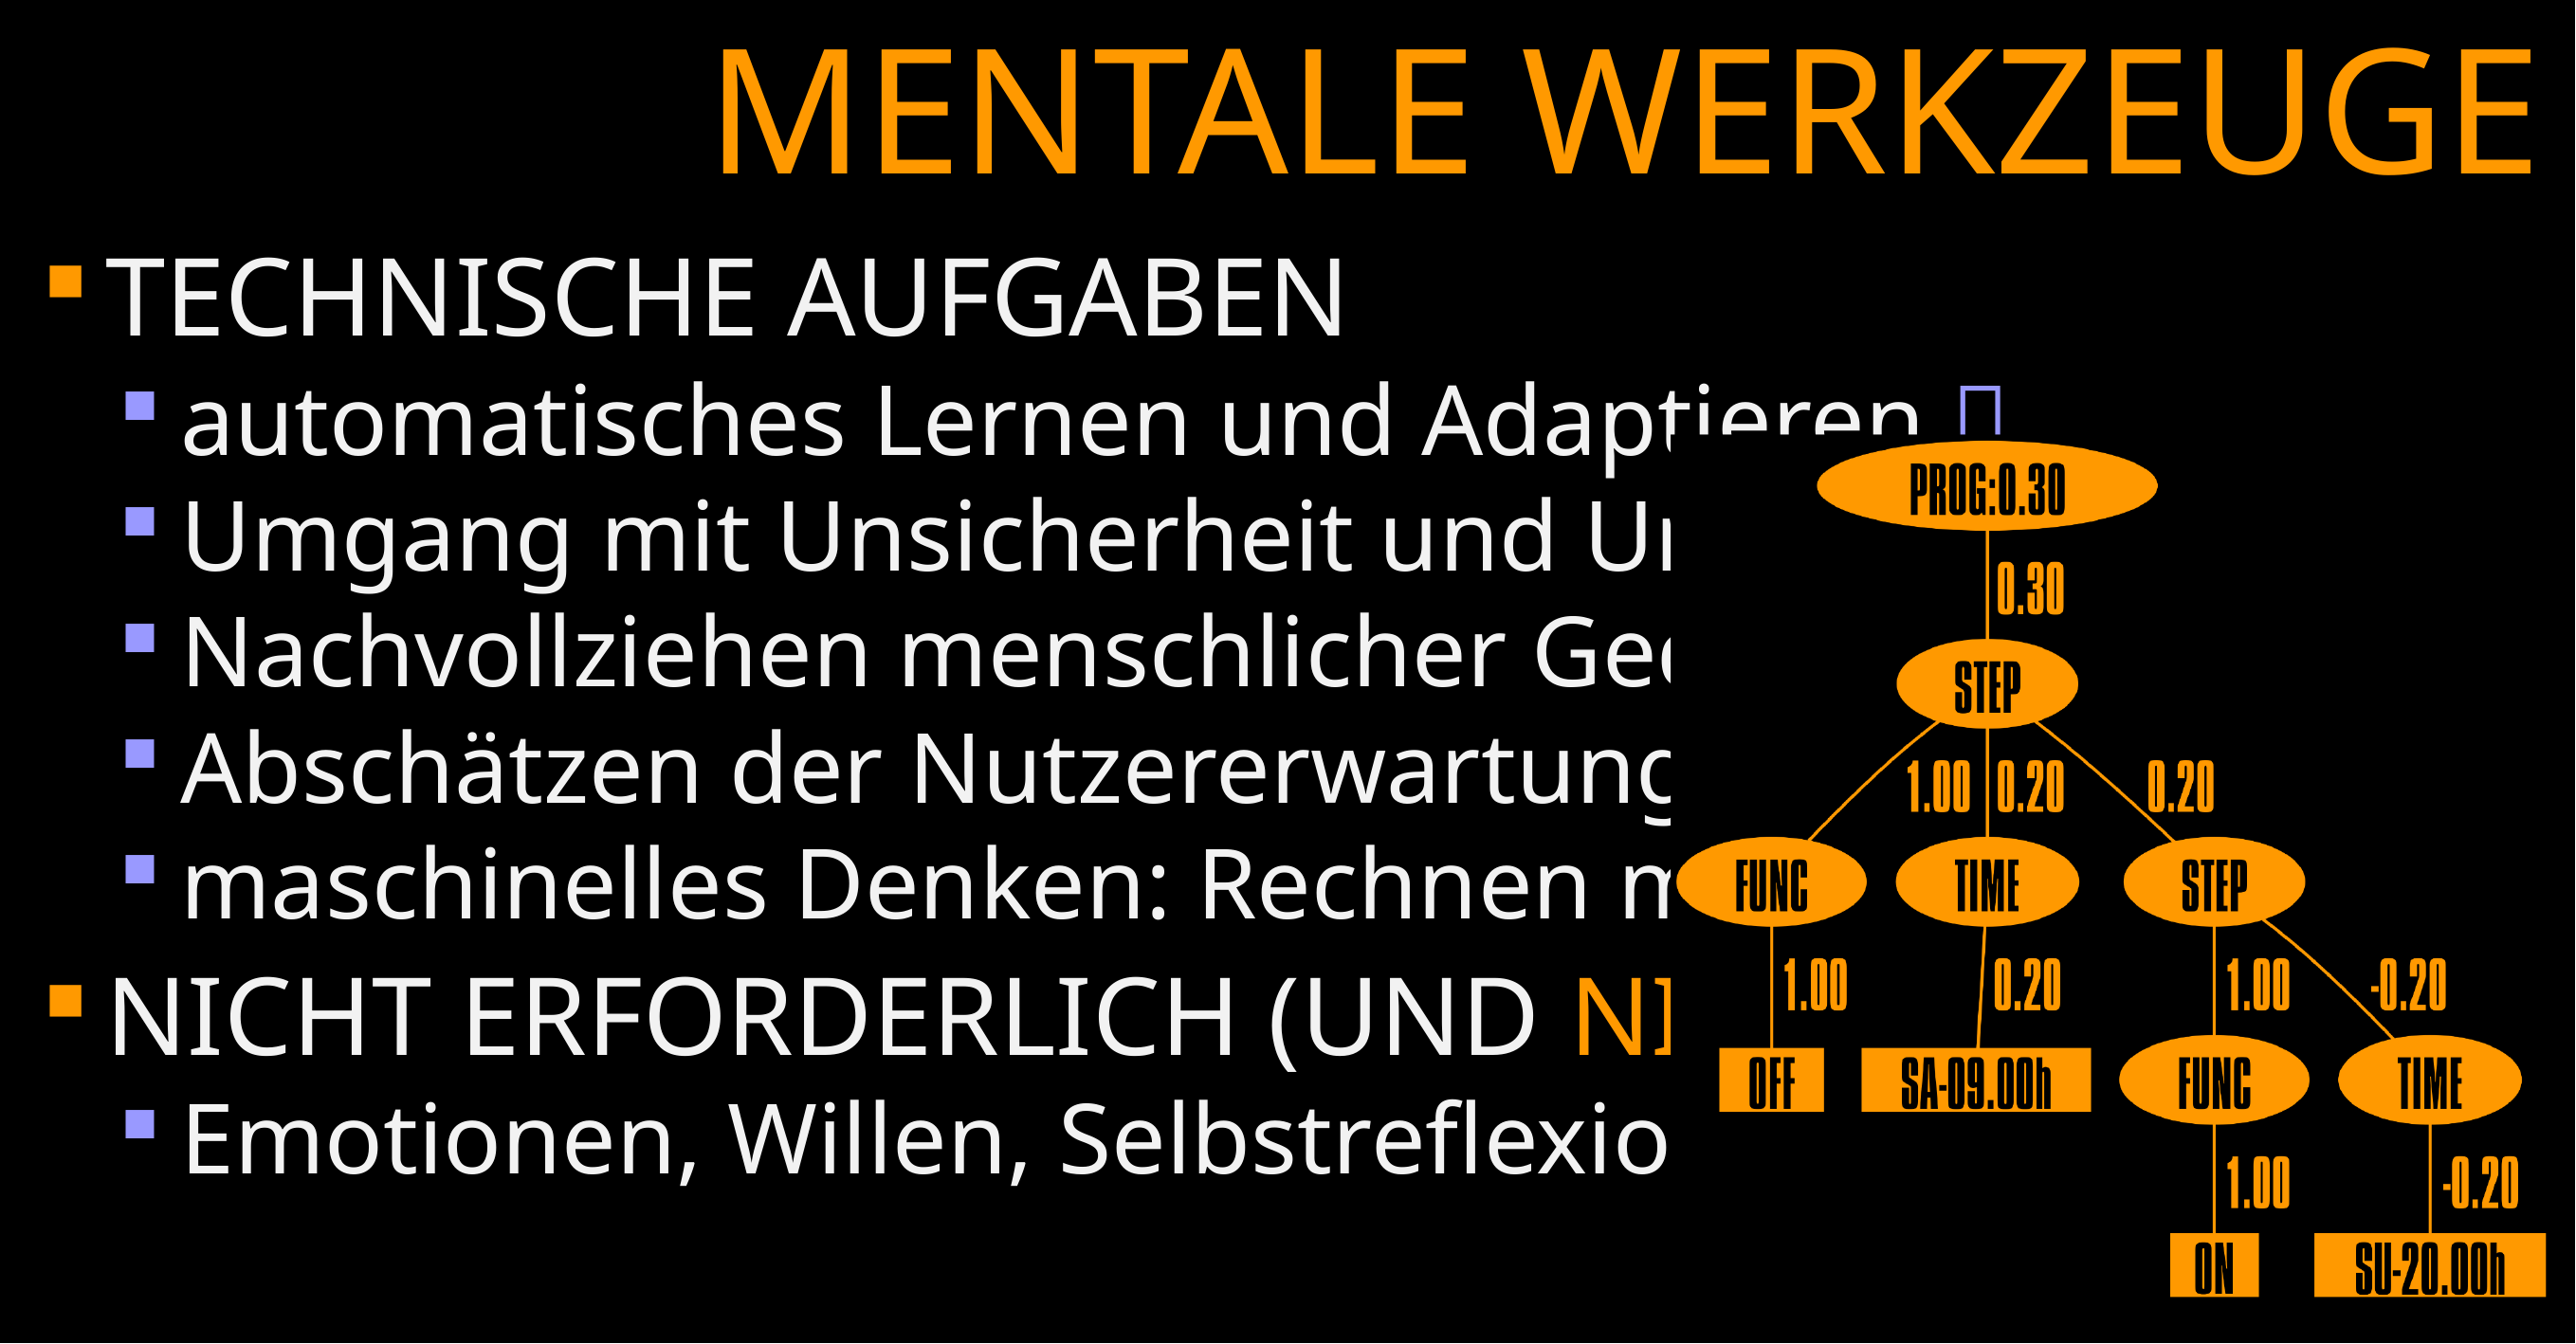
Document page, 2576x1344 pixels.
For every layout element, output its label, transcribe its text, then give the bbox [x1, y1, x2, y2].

list TECHNISCHE AUFGABEN automatisches Lernen und Adaptieren  Umgang mit Unsicherheit und Unvollständigkeit () Nachvollziehen menschlicher Gedanken ... Abschätzen der Nutzererwartung ... maschinelles Denken: Rechnen mit Gedanken ... NICHT ERFORDERLICH (UND NICHT GEWOLLT) Emotionen, Willen, Selbstreflexion, ..., Homunculus [27, 236, 2557, 1316]
title MENTALE WERKZEUGE [27, 22, 2557, 214]
picture [1671, 434, 2551, 1303]
